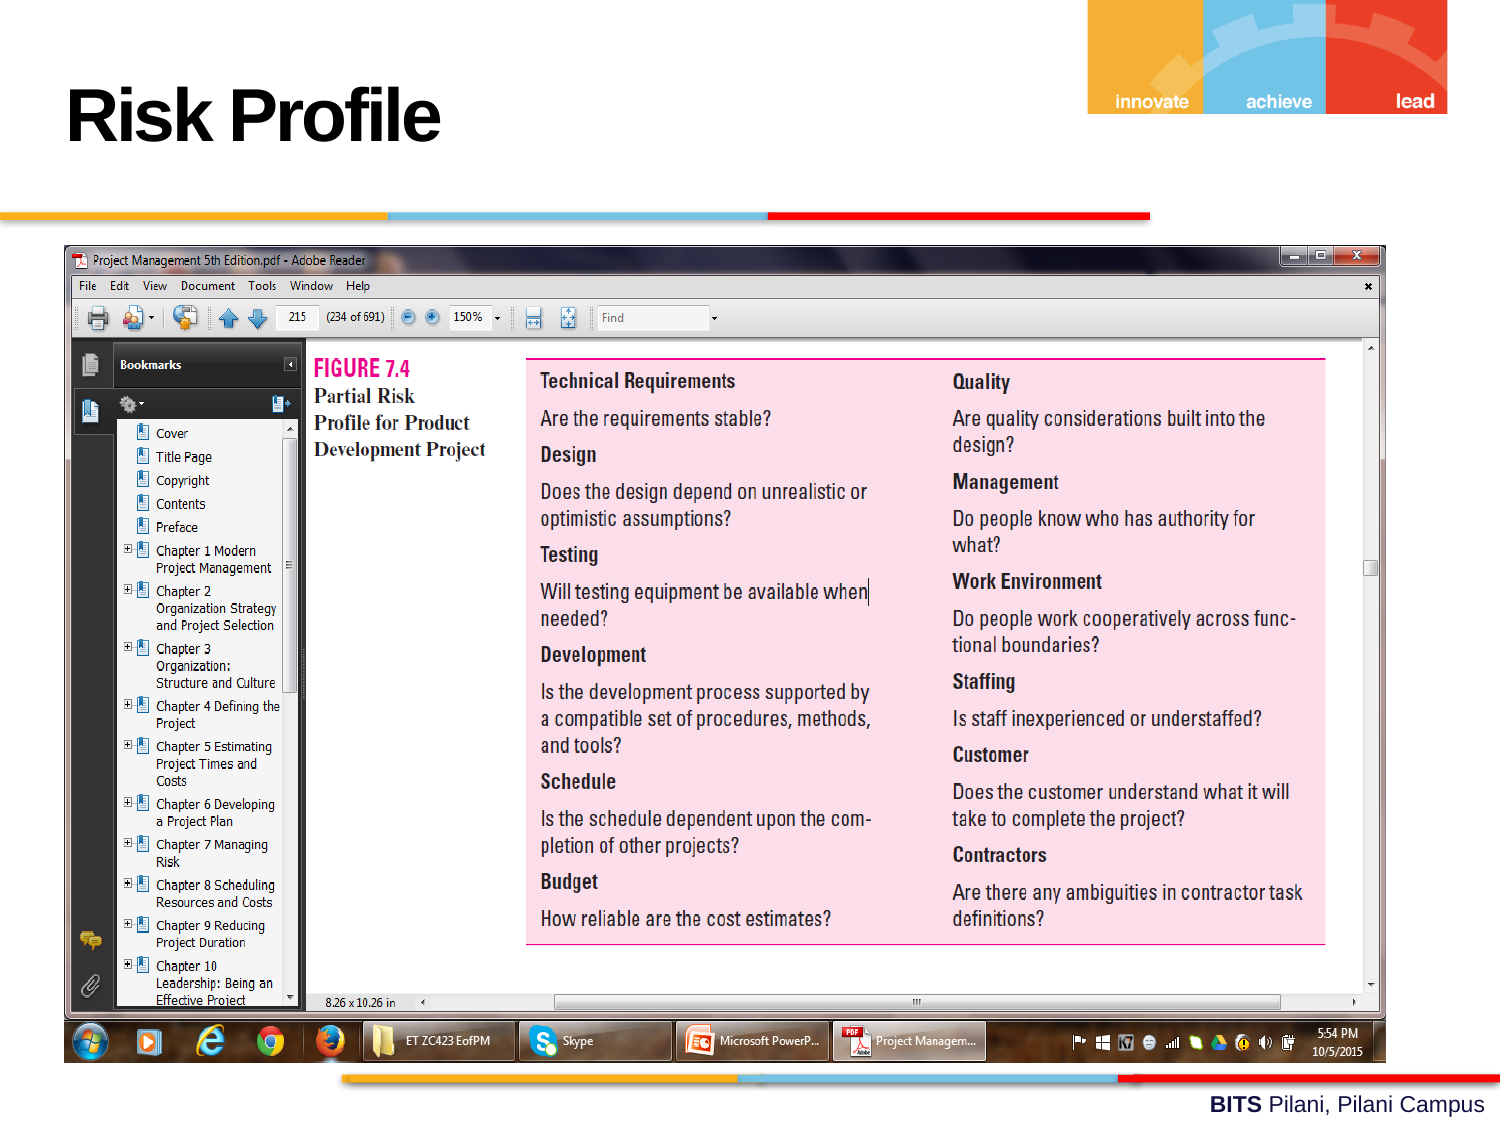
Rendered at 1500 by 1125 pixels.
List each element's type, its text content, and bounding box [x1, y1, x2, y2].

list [64, 244, 1386, 1063]
list Risk Profile [50, 24, 1088, 213]
picture [1087, 0, 1448, 114]
